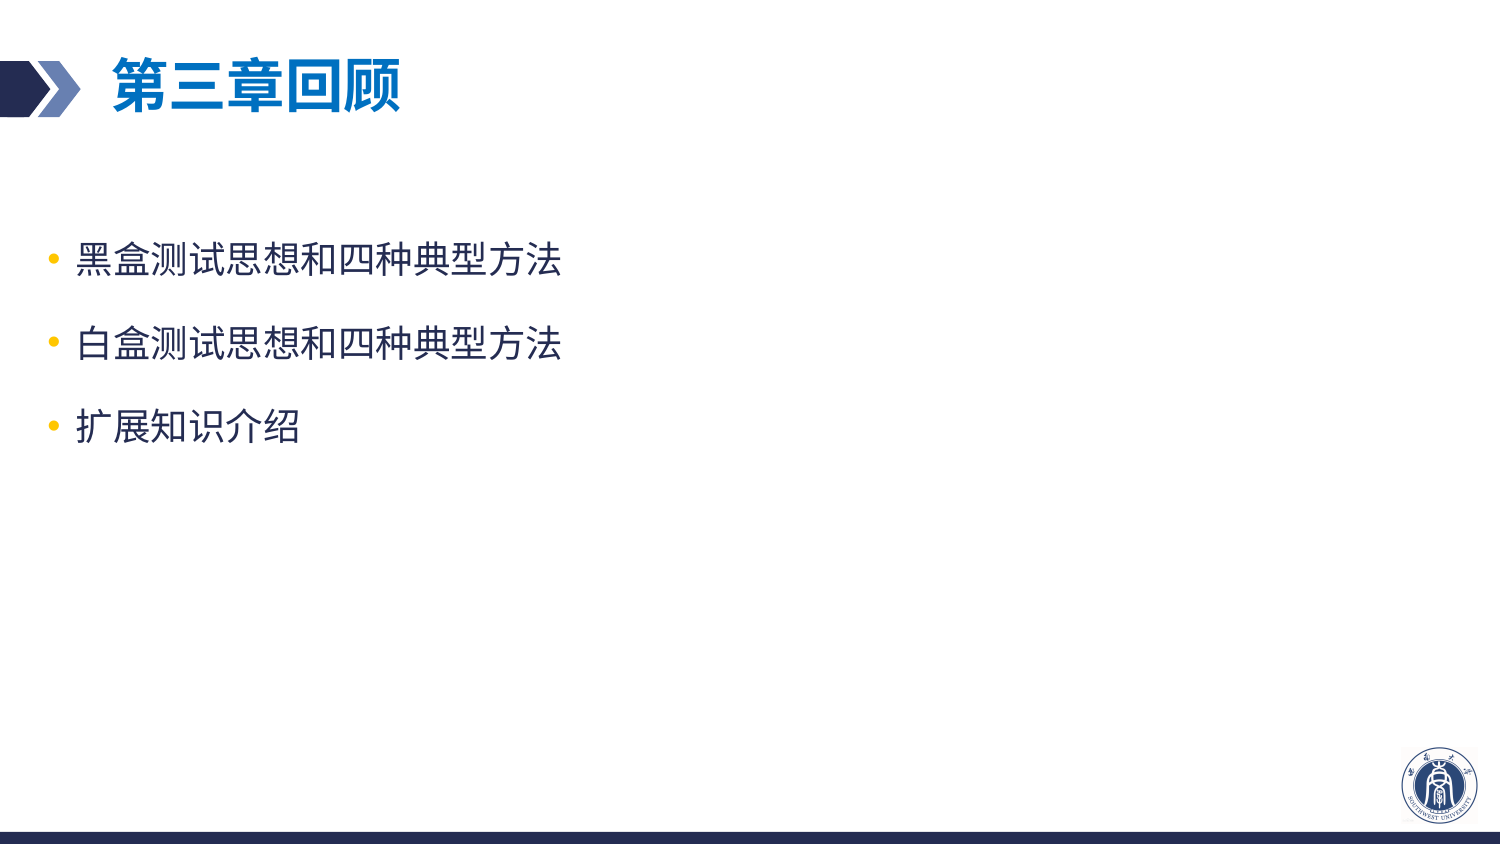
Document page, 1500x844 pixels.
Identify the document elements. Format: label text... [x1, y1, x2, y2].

title 第三章回顾 [95, 46, 1303, 132]
list 黑盒测试思想和四种典型方法 白盒测试思想和四种典型方法 扩展知识介绍 [32, 206, 1231, 839]
picture [1401, 747, 1478, 824]
